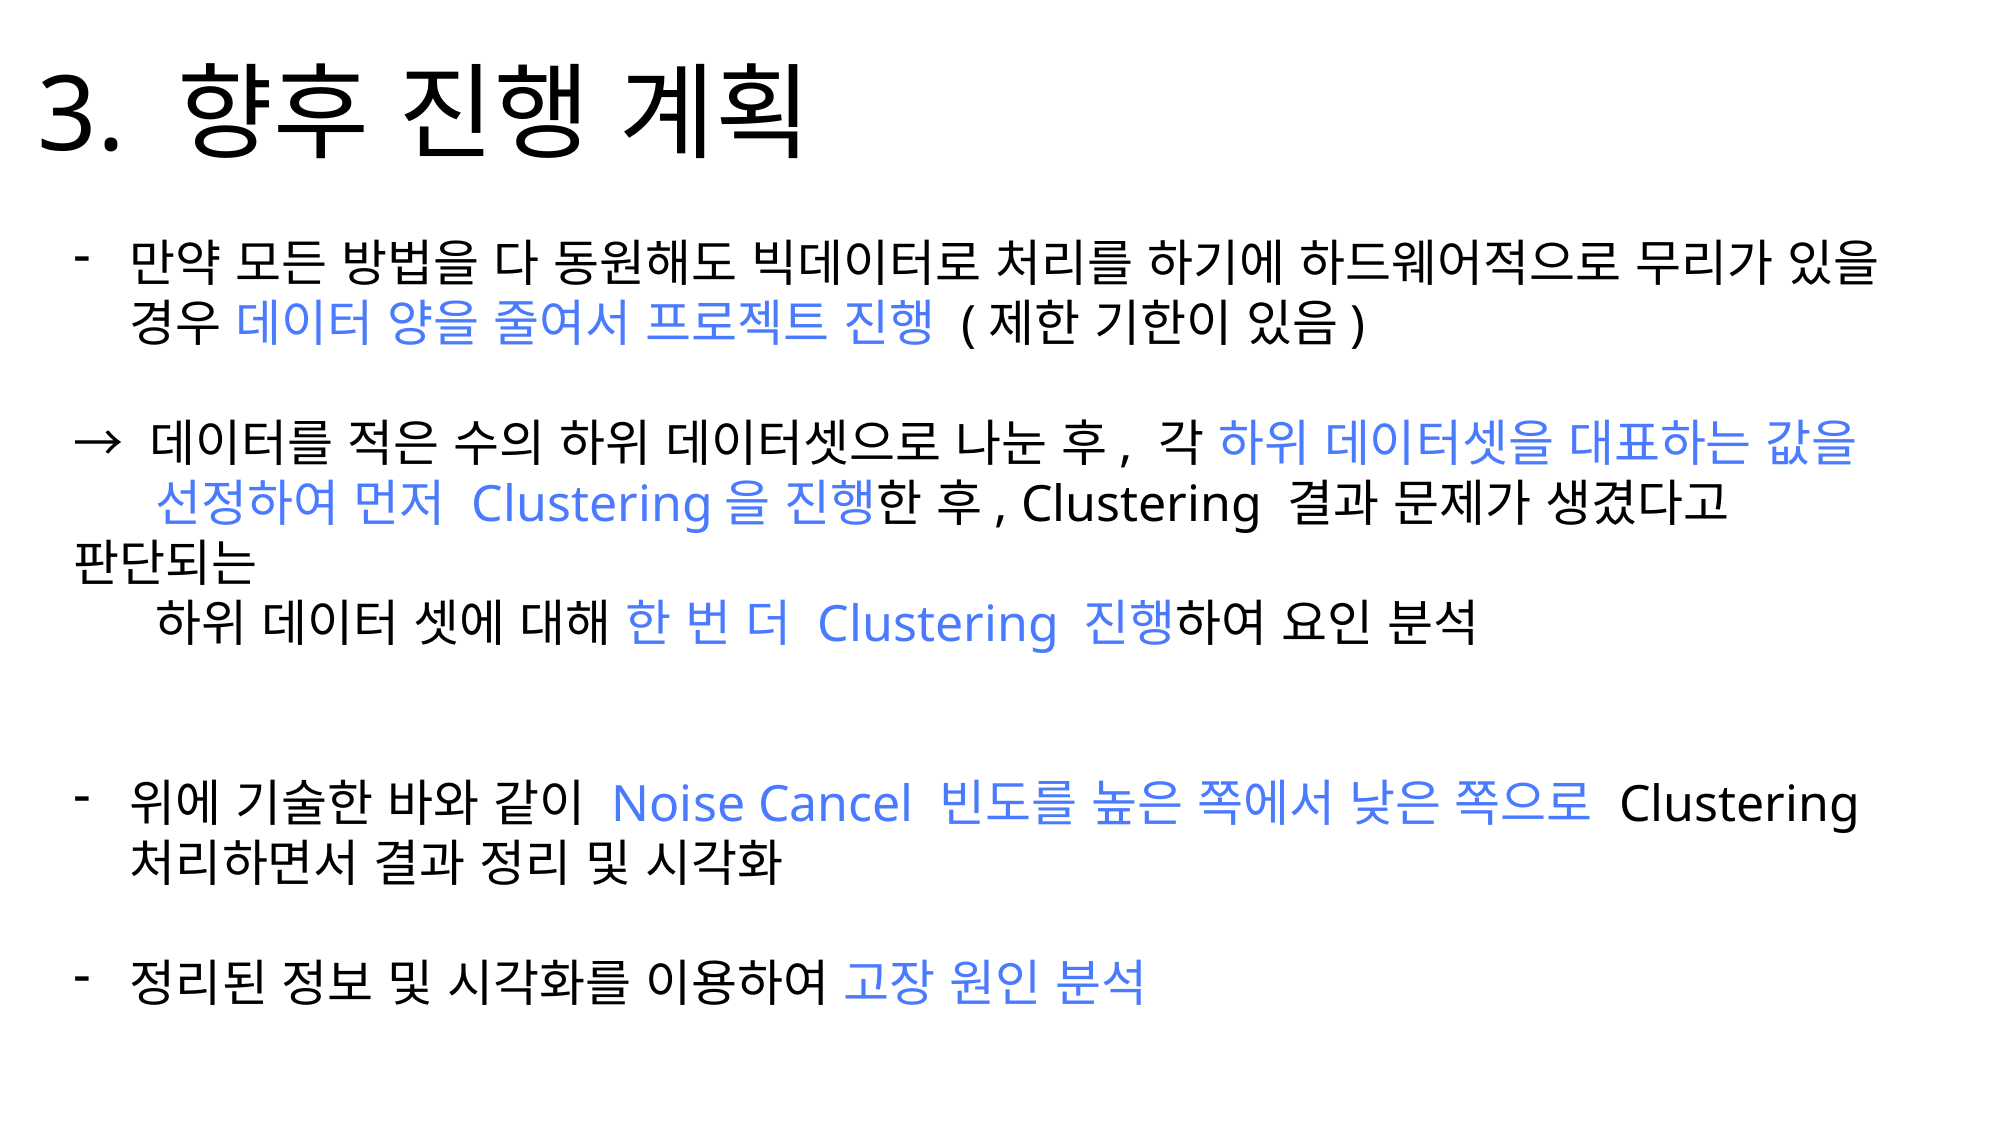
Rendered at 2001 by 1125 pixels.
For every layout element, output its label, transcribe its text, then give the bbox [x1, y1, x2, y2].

text_box 만약 모든 방법을 다 동원해도 빅데이터로 처리를 하기에 하드웨어적으로 무리가 있을 경우 데이터 양을 줄여서 프로젝트 진행 (제한 기한이 있음) → 데이터를 적은 수의 하위 데이터셋으로 나눈 후, 각 하위 데이터셋을 대표하는 값을 선정하여 먼저 Clustering을 진행한 후, Clustering 결과 문제가 생겼다고 판단되는 하위 데이터 셋에 대해 한 번 더 Clustering 진행하여 요인 분석 위에 기술한 바와 같이 Noise Cancel 빈도를 높은 쪽에서 낮은 쪽으로 Clustering 처리하면서 결과 정리 및 시각화 정리된 정보 및 시각화를 이용하여 고장 원인 분석 [58, 224, 1941, 1019]
text_box 3. 향후 진행 계획 [23, 38, 1448, 179]
